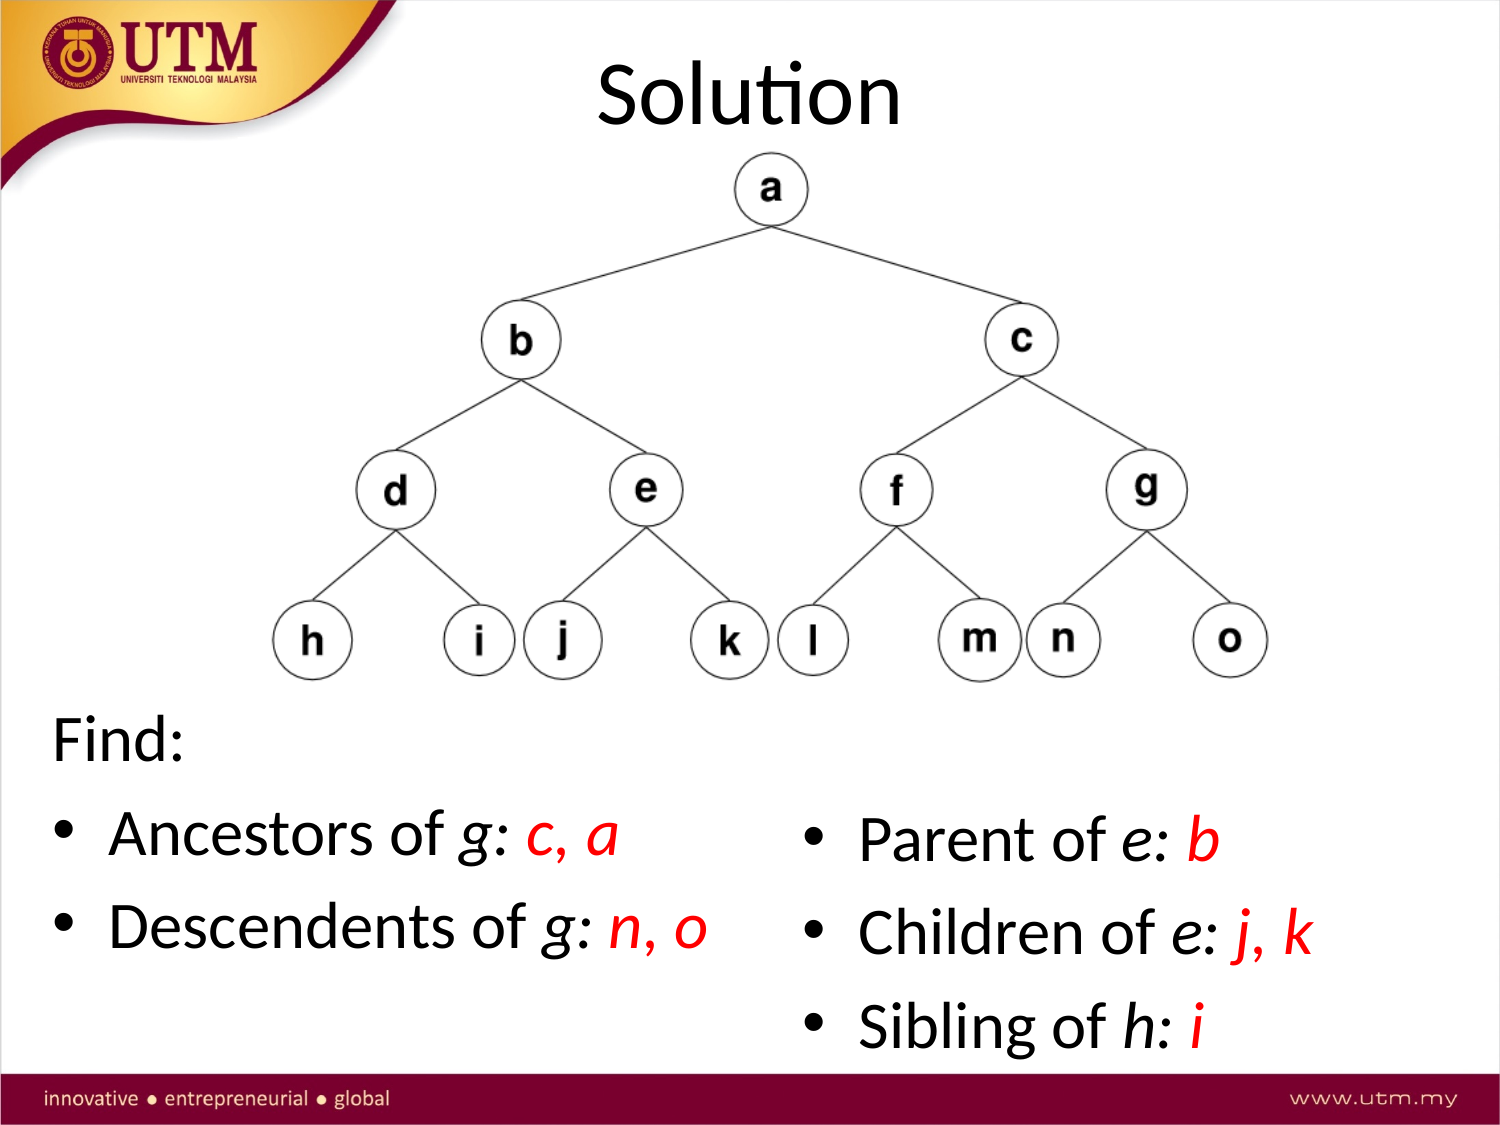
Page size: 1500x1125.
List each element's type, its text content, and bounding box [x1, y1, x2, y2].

title Solution [75, 12, 1425, 163]
text_box Parent of e: b Children of e: j, k Sibling of h: i [787, 787, 1375, 1068]
picture [0, 0, 1500, 1125]
list Find: Ancestors of g: c, a Descendents of g: n, o [37, 687, 750, 968]
